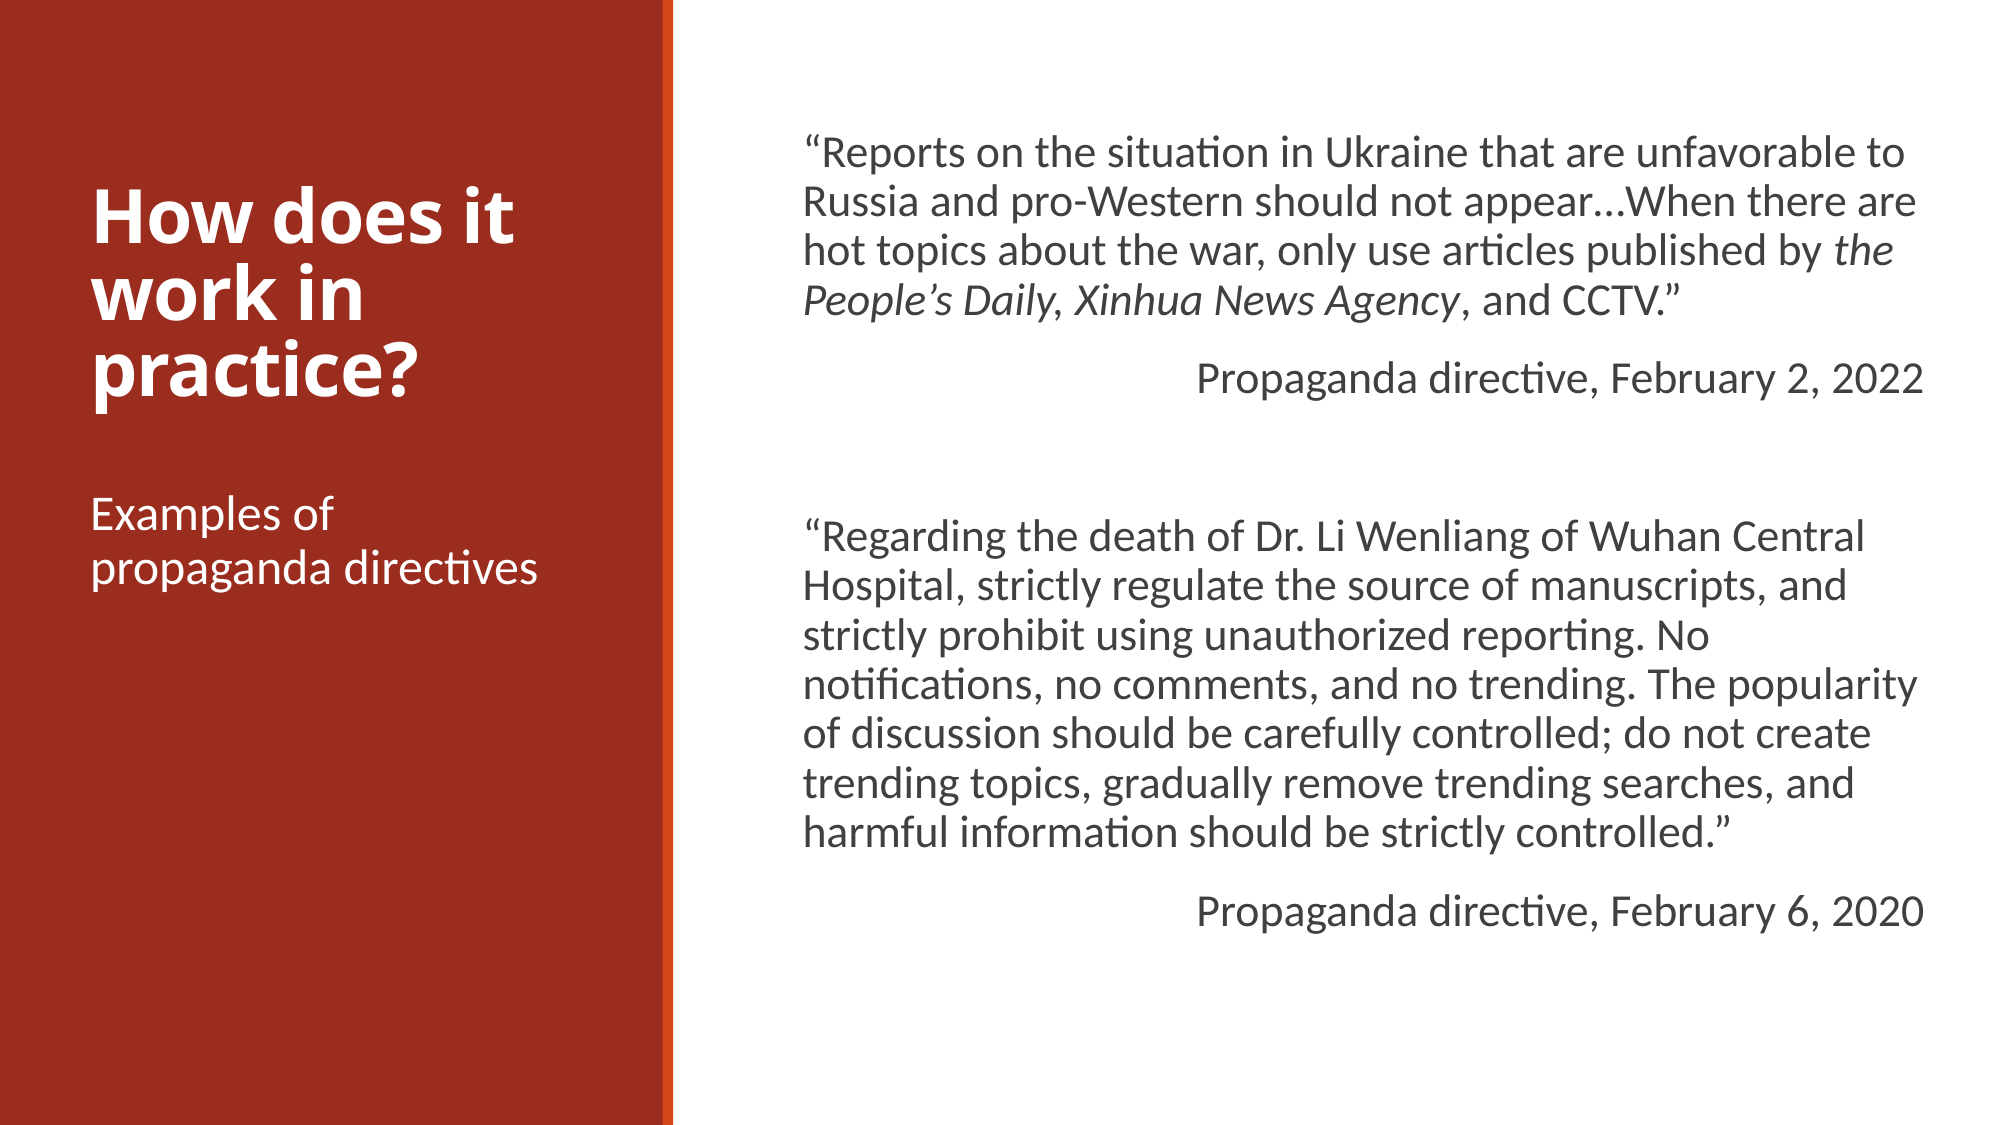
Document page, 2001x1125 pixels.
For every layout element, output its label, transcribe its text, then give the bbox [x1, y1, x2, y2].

list Examples of propaganda directives [75, 479, 600, 1035]
list “Reports on the situation in Ukraine that are unfavorable to Russia and pro-Western should not appear…When there are hot topics about the war, only use articles published by the People’s Daily, Xinhua News Agency, and CCTV.” Propaganda directive, February 2, 2022 “Regarding the death of Dr. Li Wenliang of Wuhan Central Hospital, strictly regulate the source of manuscripts, and strictly prohibit using unauthorized reporting. No notifications, no comments, and no trending. The popularity of discussion should be carefully controlled; do not create trending topics, gradually remove trending searches, and harmful information should be strictly controlled.” Propaganda directive, February 6, 2020 [787, 120, 1925, 1050]
title How does it work in practice? [75, 97, 600, 420]
